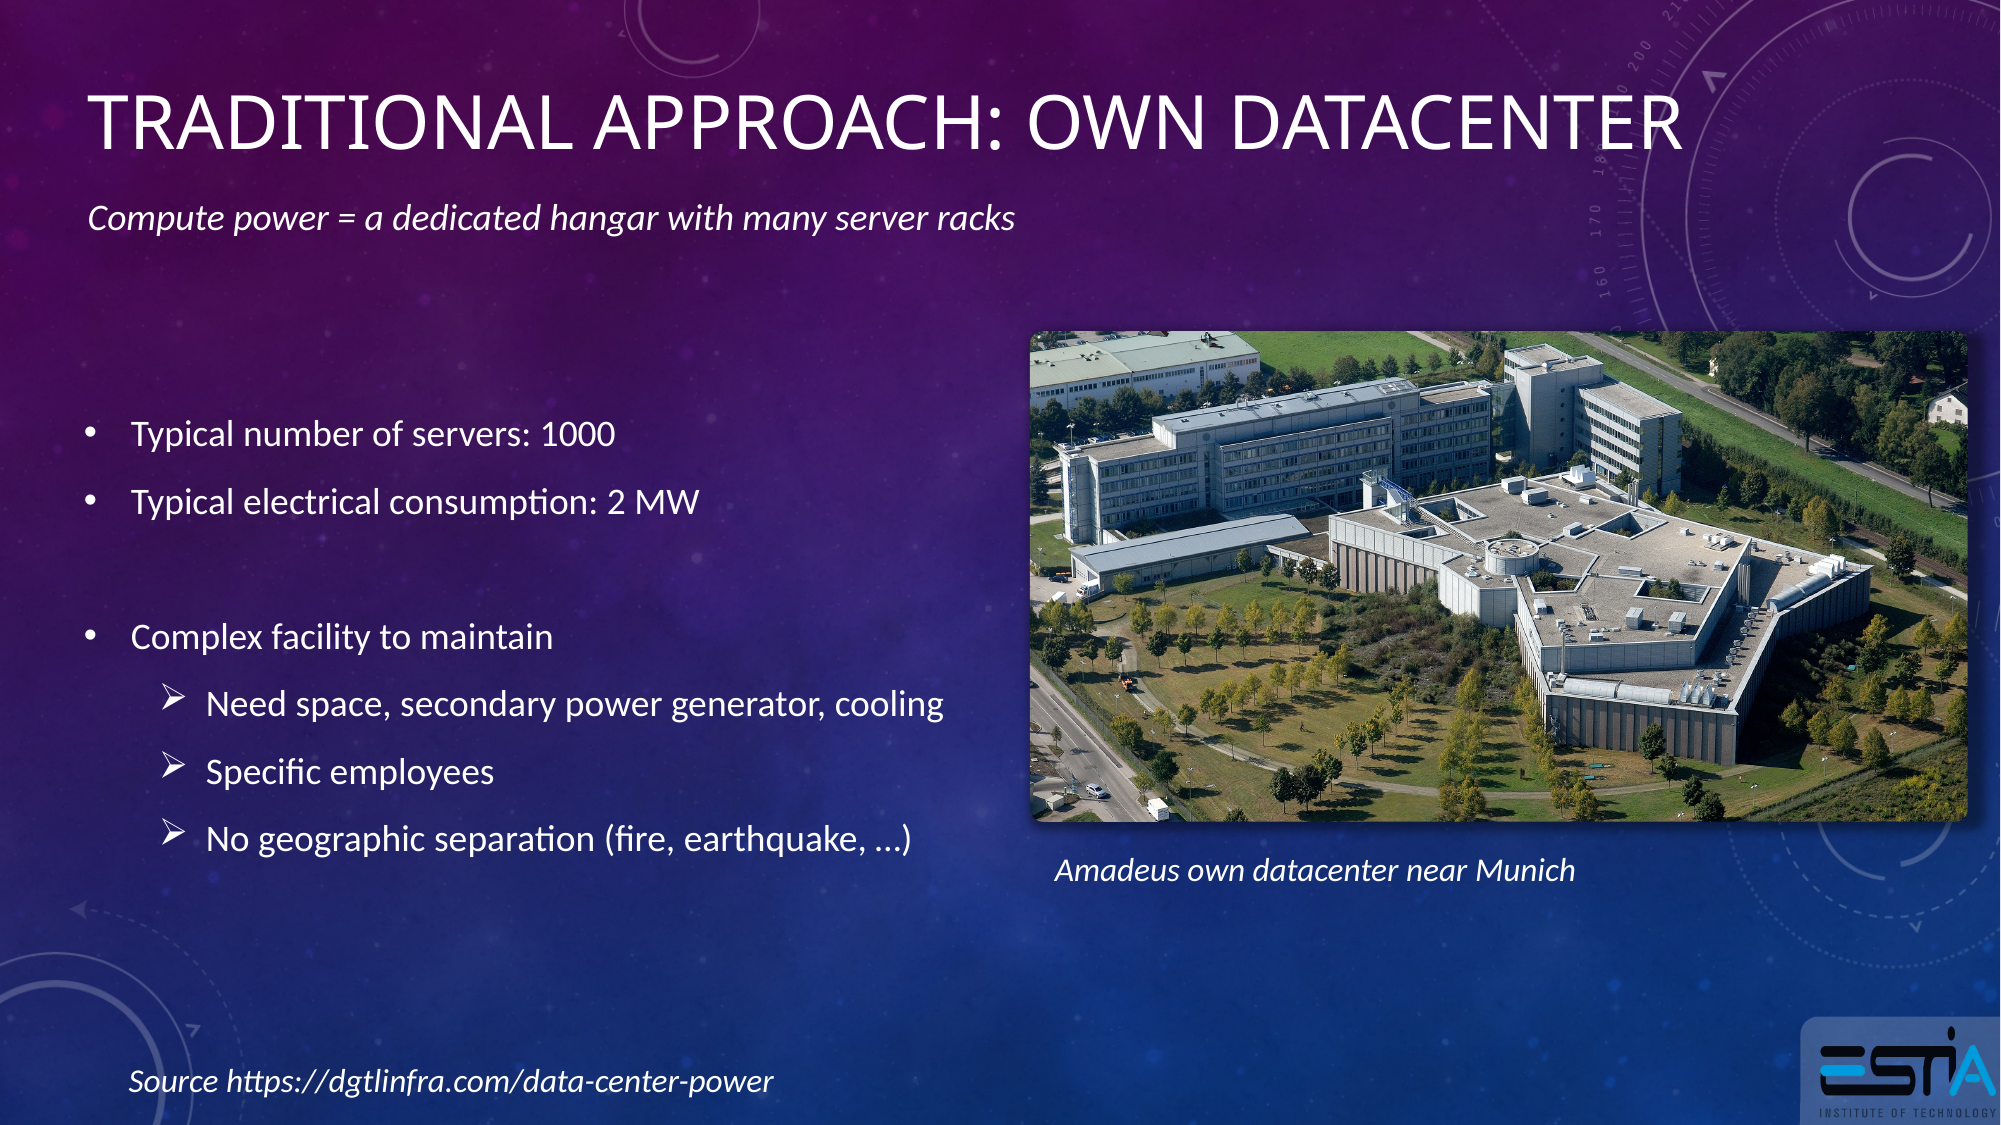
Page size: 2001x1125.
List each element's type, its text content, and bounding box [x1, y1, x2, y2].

text_box Compute power = a dedicated hangar with many server racks [72, 185, 1299, 245]
picture [0, 0, 2001, 1125]
text_box Amadeus own datacenter near Munich [1040, 840, 2000, 895]
text_box Typical number of servers: 1000 Typical electrical consumption: 2 MW Complex facility to maintain Need space, secondary power generator, cooling Specific employees No geographic separation (fire, earthquake, …) [69, 379, 1000, 867]
text_box Source https://dgtlinfra.com/data-center-power [113, 1051, 1114, 1106]
title Traditional approach: OWN datacenter [72, 0, 1735, 239]
